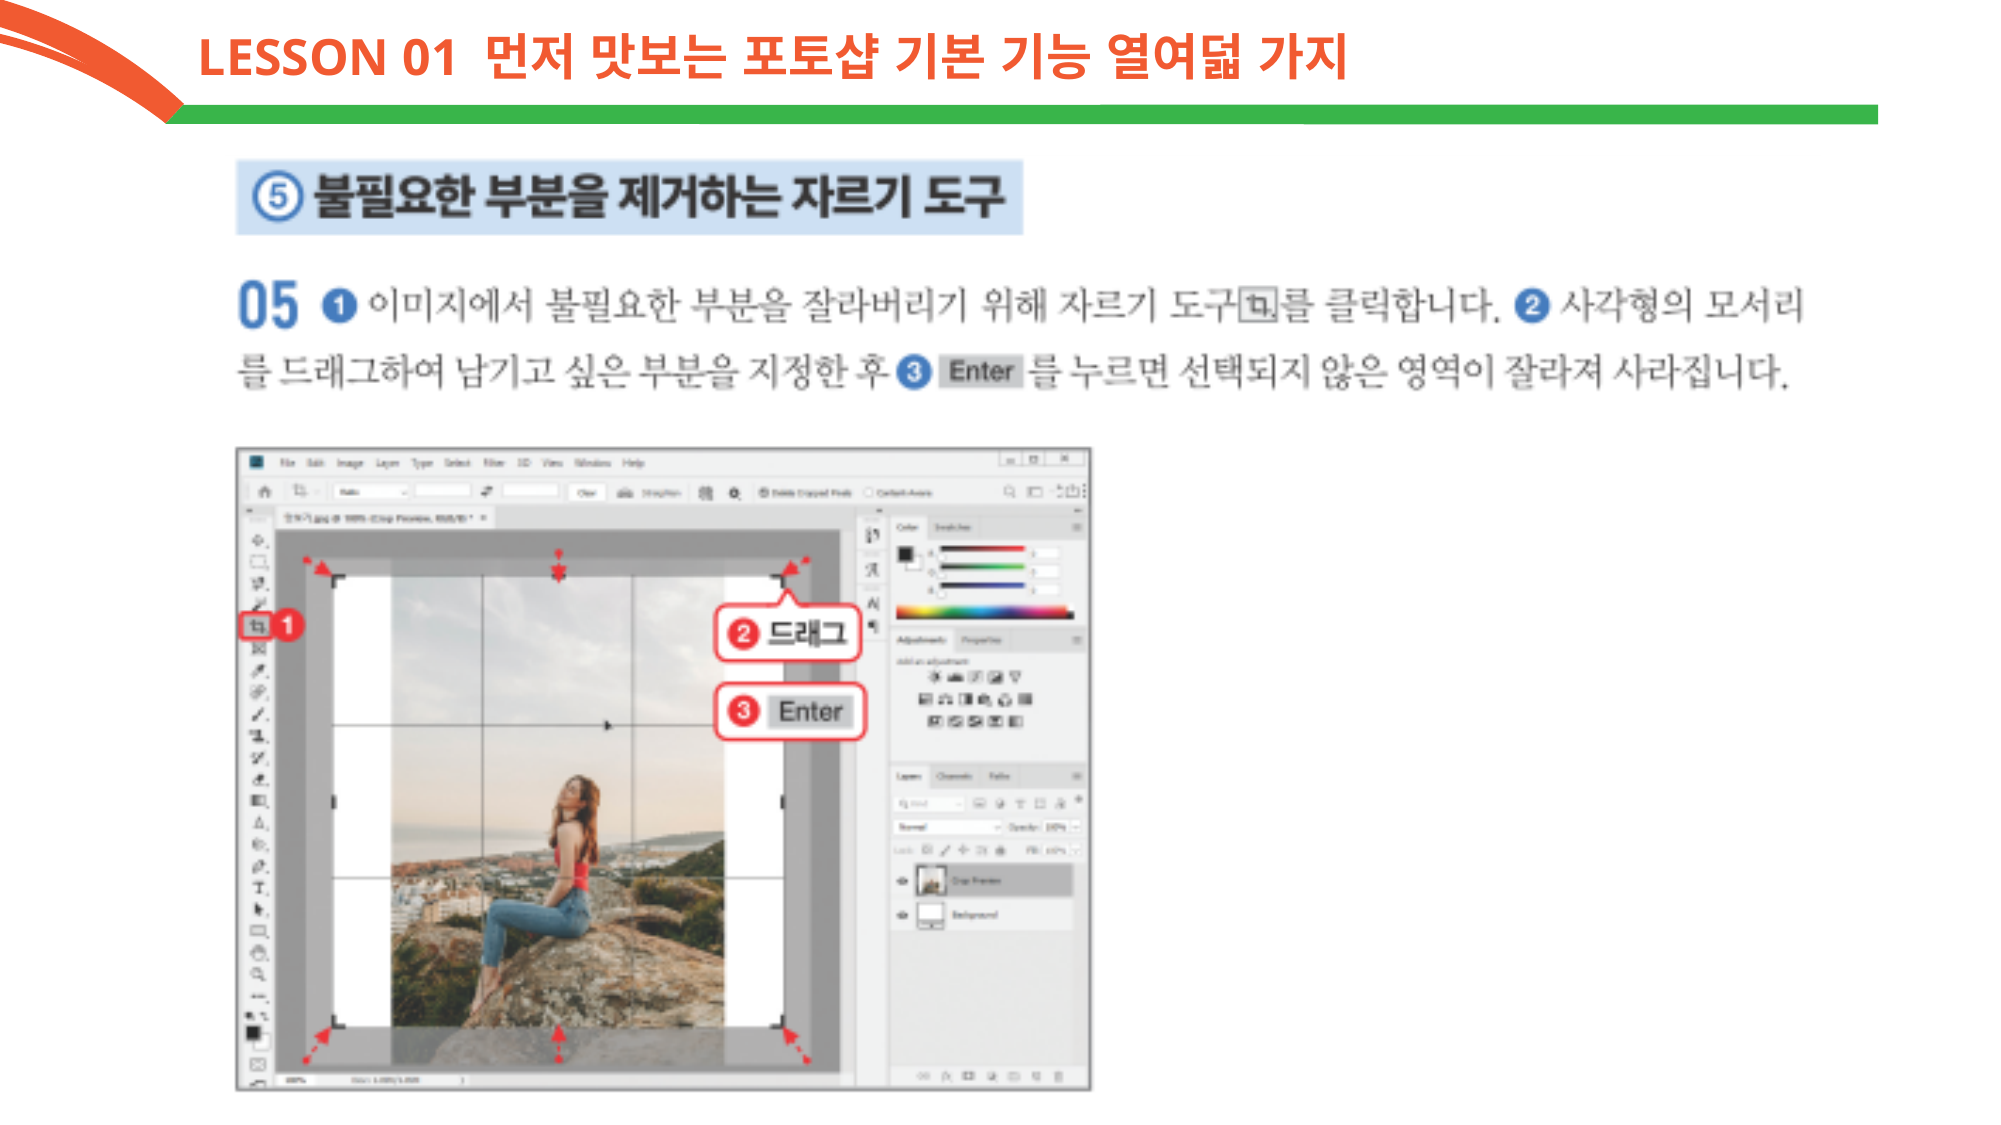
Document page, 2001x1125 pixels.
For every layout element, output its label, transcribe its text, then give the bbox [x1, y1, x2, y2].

title LESSON 01 먼저 맛보는 포토샵 기본 기능 열여덟 가지 [183, 24, 1836, 95]
picture [225, 154, 1821, 1098]
